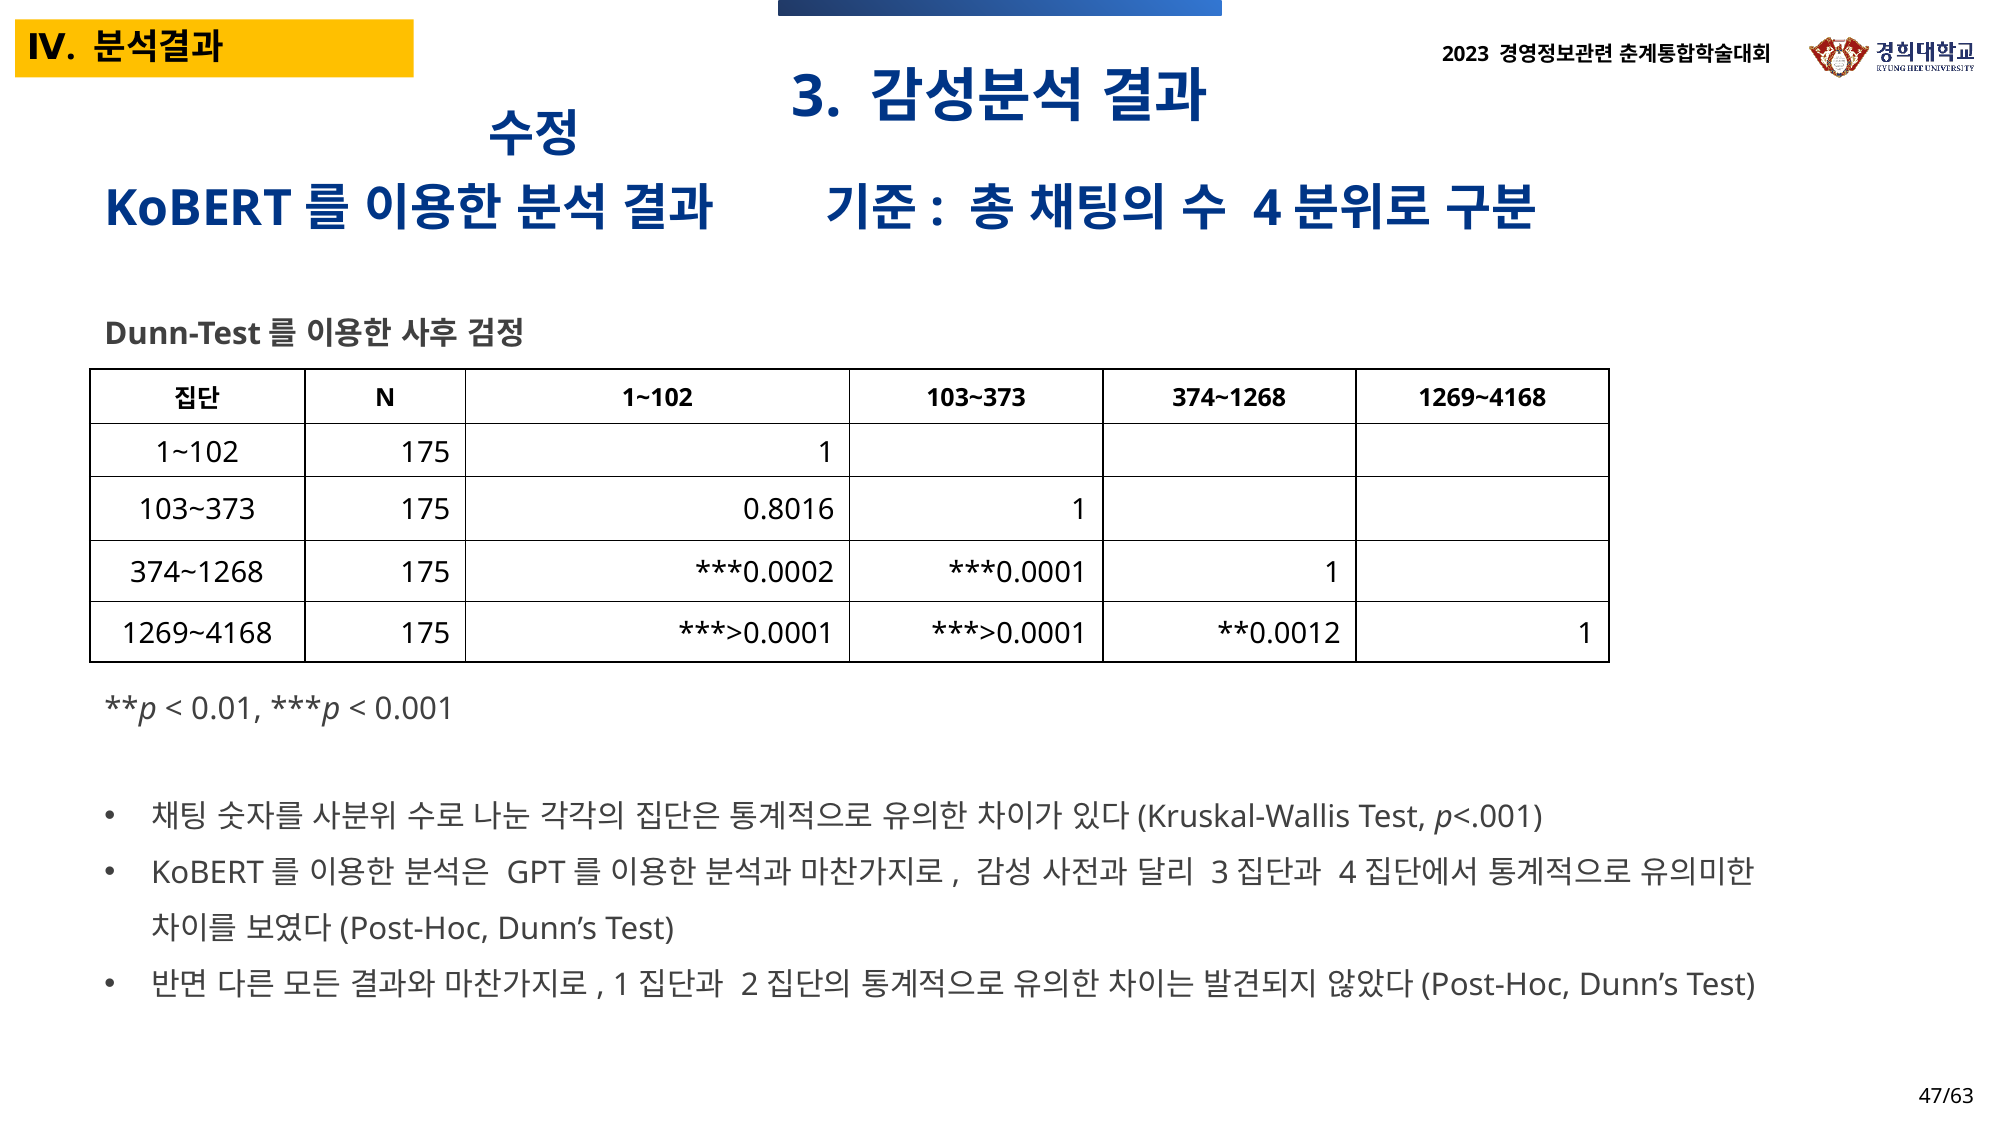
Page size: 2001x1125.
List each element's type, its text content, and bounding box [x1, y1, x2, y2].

table_cell ***0.0001 [850, 541, 1102, 601]
table_cell 103~373 [91, 477, 304, 540]
text_box 3. 감성분석 결과 [540, 50, 1459, 136]
text_box **p < 0.01, ***p < 0.001 [89, 662, 1610, 734]
table_cell [1357, 424, 1608, 476]
table_header 집단 [91, 370, 304, 423]
table_cell ***>0.0001 [466, 602, 849, 661]
table_header N [306, 370, 465, 423]
text_box Dunn-Test를 이용한 사후 검정 [89, 287, 1610, 358]
table_cell 374~1268 [91, 541, 304, 601]
table_cell 175 [306, 541, 465, 601]
table_cell 1269~4168 [91, 602, 304, 661]
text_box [1407, 33, 1974, 78]
table_cell 1 [850, 477, 1102, 540]
table_cell 1 [1357, 602, 1608, 661]
table_cell 1 [466, 424, 849, 476]
table_header 103~373 [850, 370, 1102, 423]
table_cell [850, 424, 1102, 476]
table_cell 175 [306, 424, 465, 476]
table_header 374~1268 [1104, 370, 1355, 423]
text_box [777, 0, 1223, 17]
text_box 채팅 숫자를 사분위 수로 나눈 각각의 집단은 통계적으로 유의한 차이가 있다(Kruskal-Wallis Test, p<.001) KoBERT를 이용한 분석은 GPT를 이용한 분석과 마찬가지로, 감성 사전과 달리 3집단과 4집단에서 통계적으로 유의미한 차이를 보였다(Post-Hoc, Dunn’s Test) 반면 다른 모든 결과와 마찬가지로, 1집단과 2집단의 통계적으로 유의한 차이는 발견되지 않았다(Post-Hoc, Dunn’s Test) [89, 769, 1861, 1066]
table_cell 1~102 [91, 424, 304, 476]
table_cell ***>0.0001 [850, 602, 1102, 661]
table_cell [1357, 477, 1608, 540]
table_cell 0.8016 [466, 477, 849, 540]
table_cell **0.0012 [1104, 602, 1355, 661]
table_cell [1104, 477, 1355, 540]
table_cell 175 [306, 477, 465, 540]
table_cell 1 [1104, 541, 1355, 601]
text_box [15, 19, 414, 78]
table_cell 175 [306, 602, 465, 661]
table_cell [1104, 424, 1355, 476]
table_cell ***0.0002 [466, 541, 849, 601]
table_header 1~102 [466, 370, 849, 423]
text_box 수정 [473, 93, 684, 167]
slide_number 47/63 [1538, 1058, 1989, 1119]
text_box KoBERT를 이용한 분석 결과 기준: 총 채팅의 수 4분위로 구분 [89, 167, 1806, 243]
text_box Ⅳ. 분석결과 [12, 16, 306, 74]
table_cell [1357, 541, 1608, 601]
table_header 1269~4168 [1357, 370, 1608, 423]
